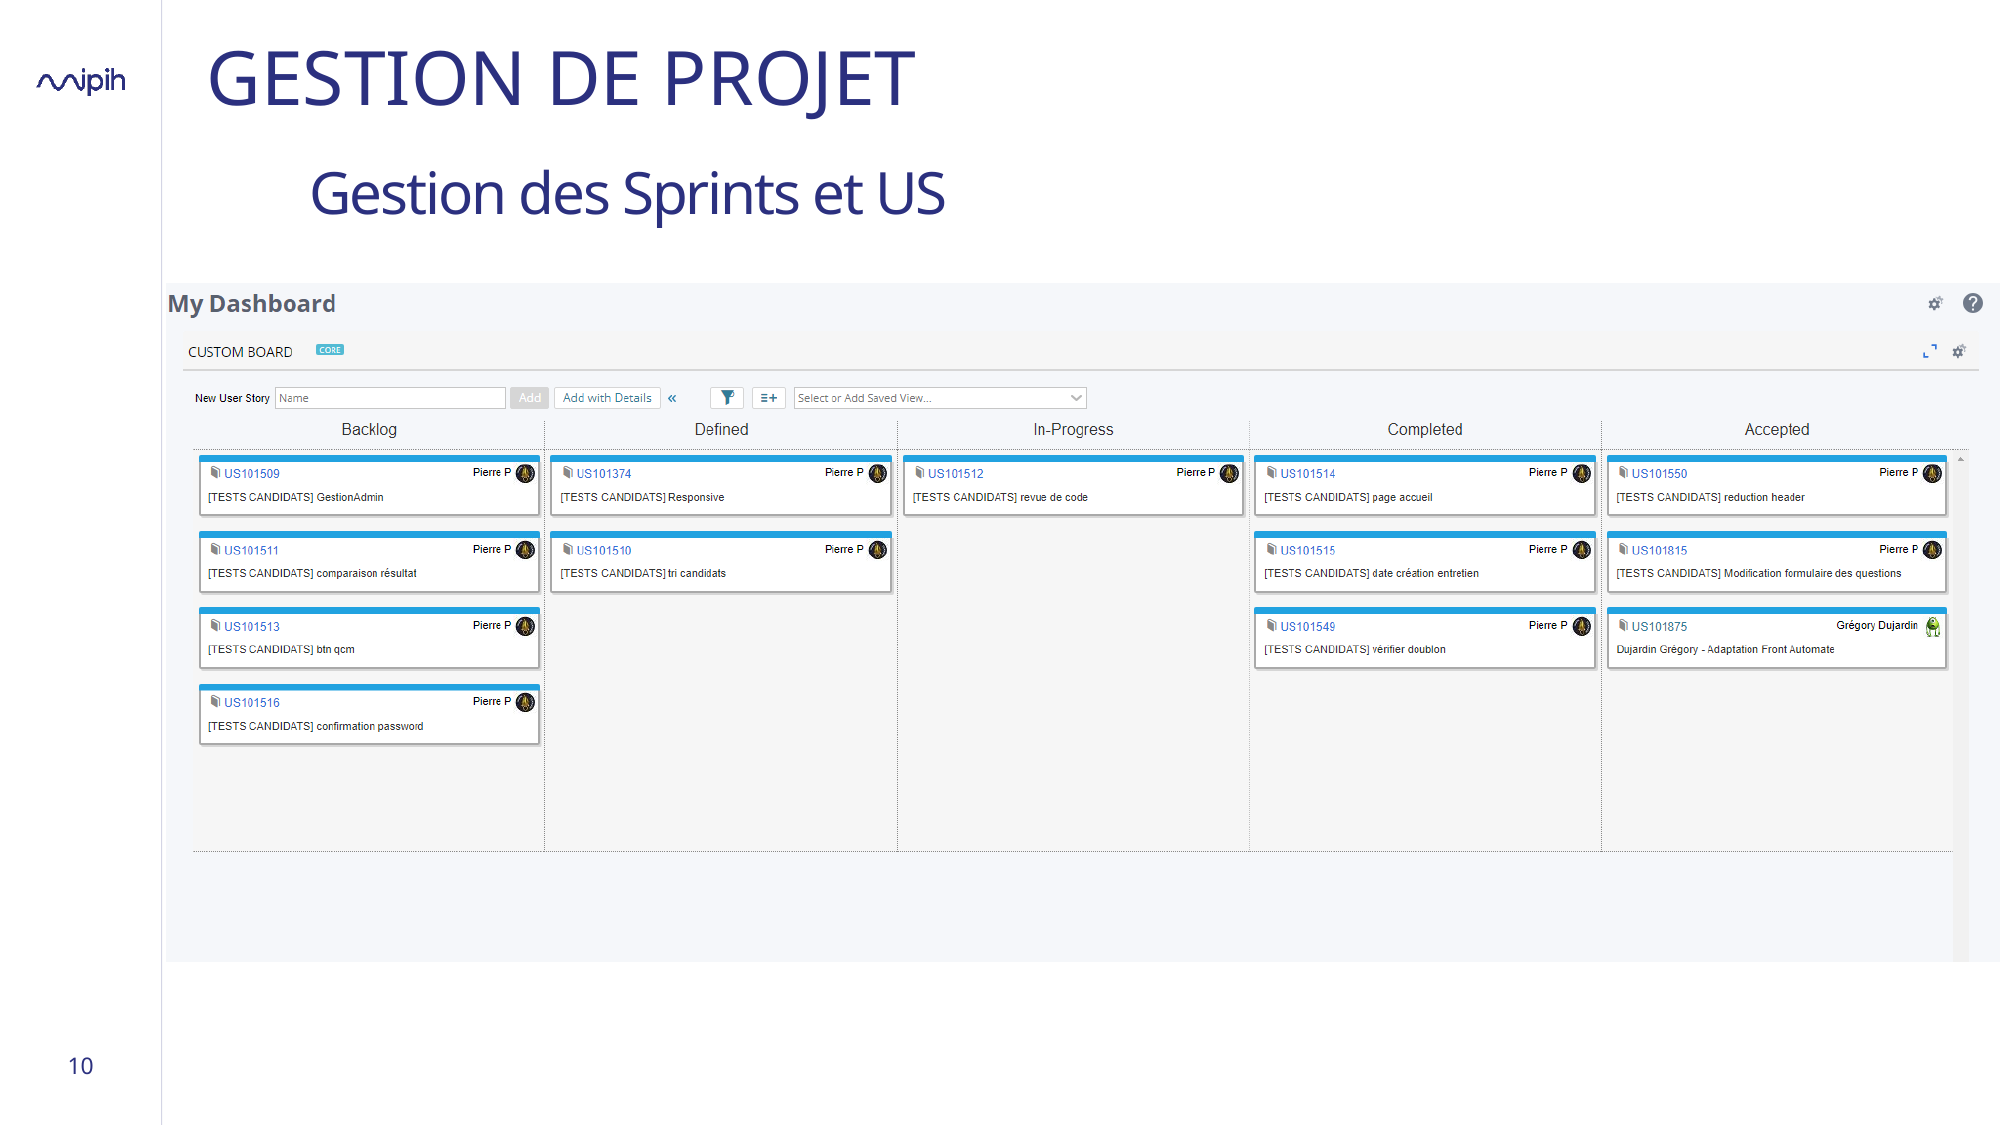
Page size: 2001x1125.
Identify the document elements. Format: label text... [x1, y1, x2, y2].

text_box Gestion des Sprints et US [294, 161, 1685, 251]
text_box GESTION DE PROJET [191, 23, 1192, 129]
picture [36, 68, 125, 96]
picture [166, 283, 2000, 962]
